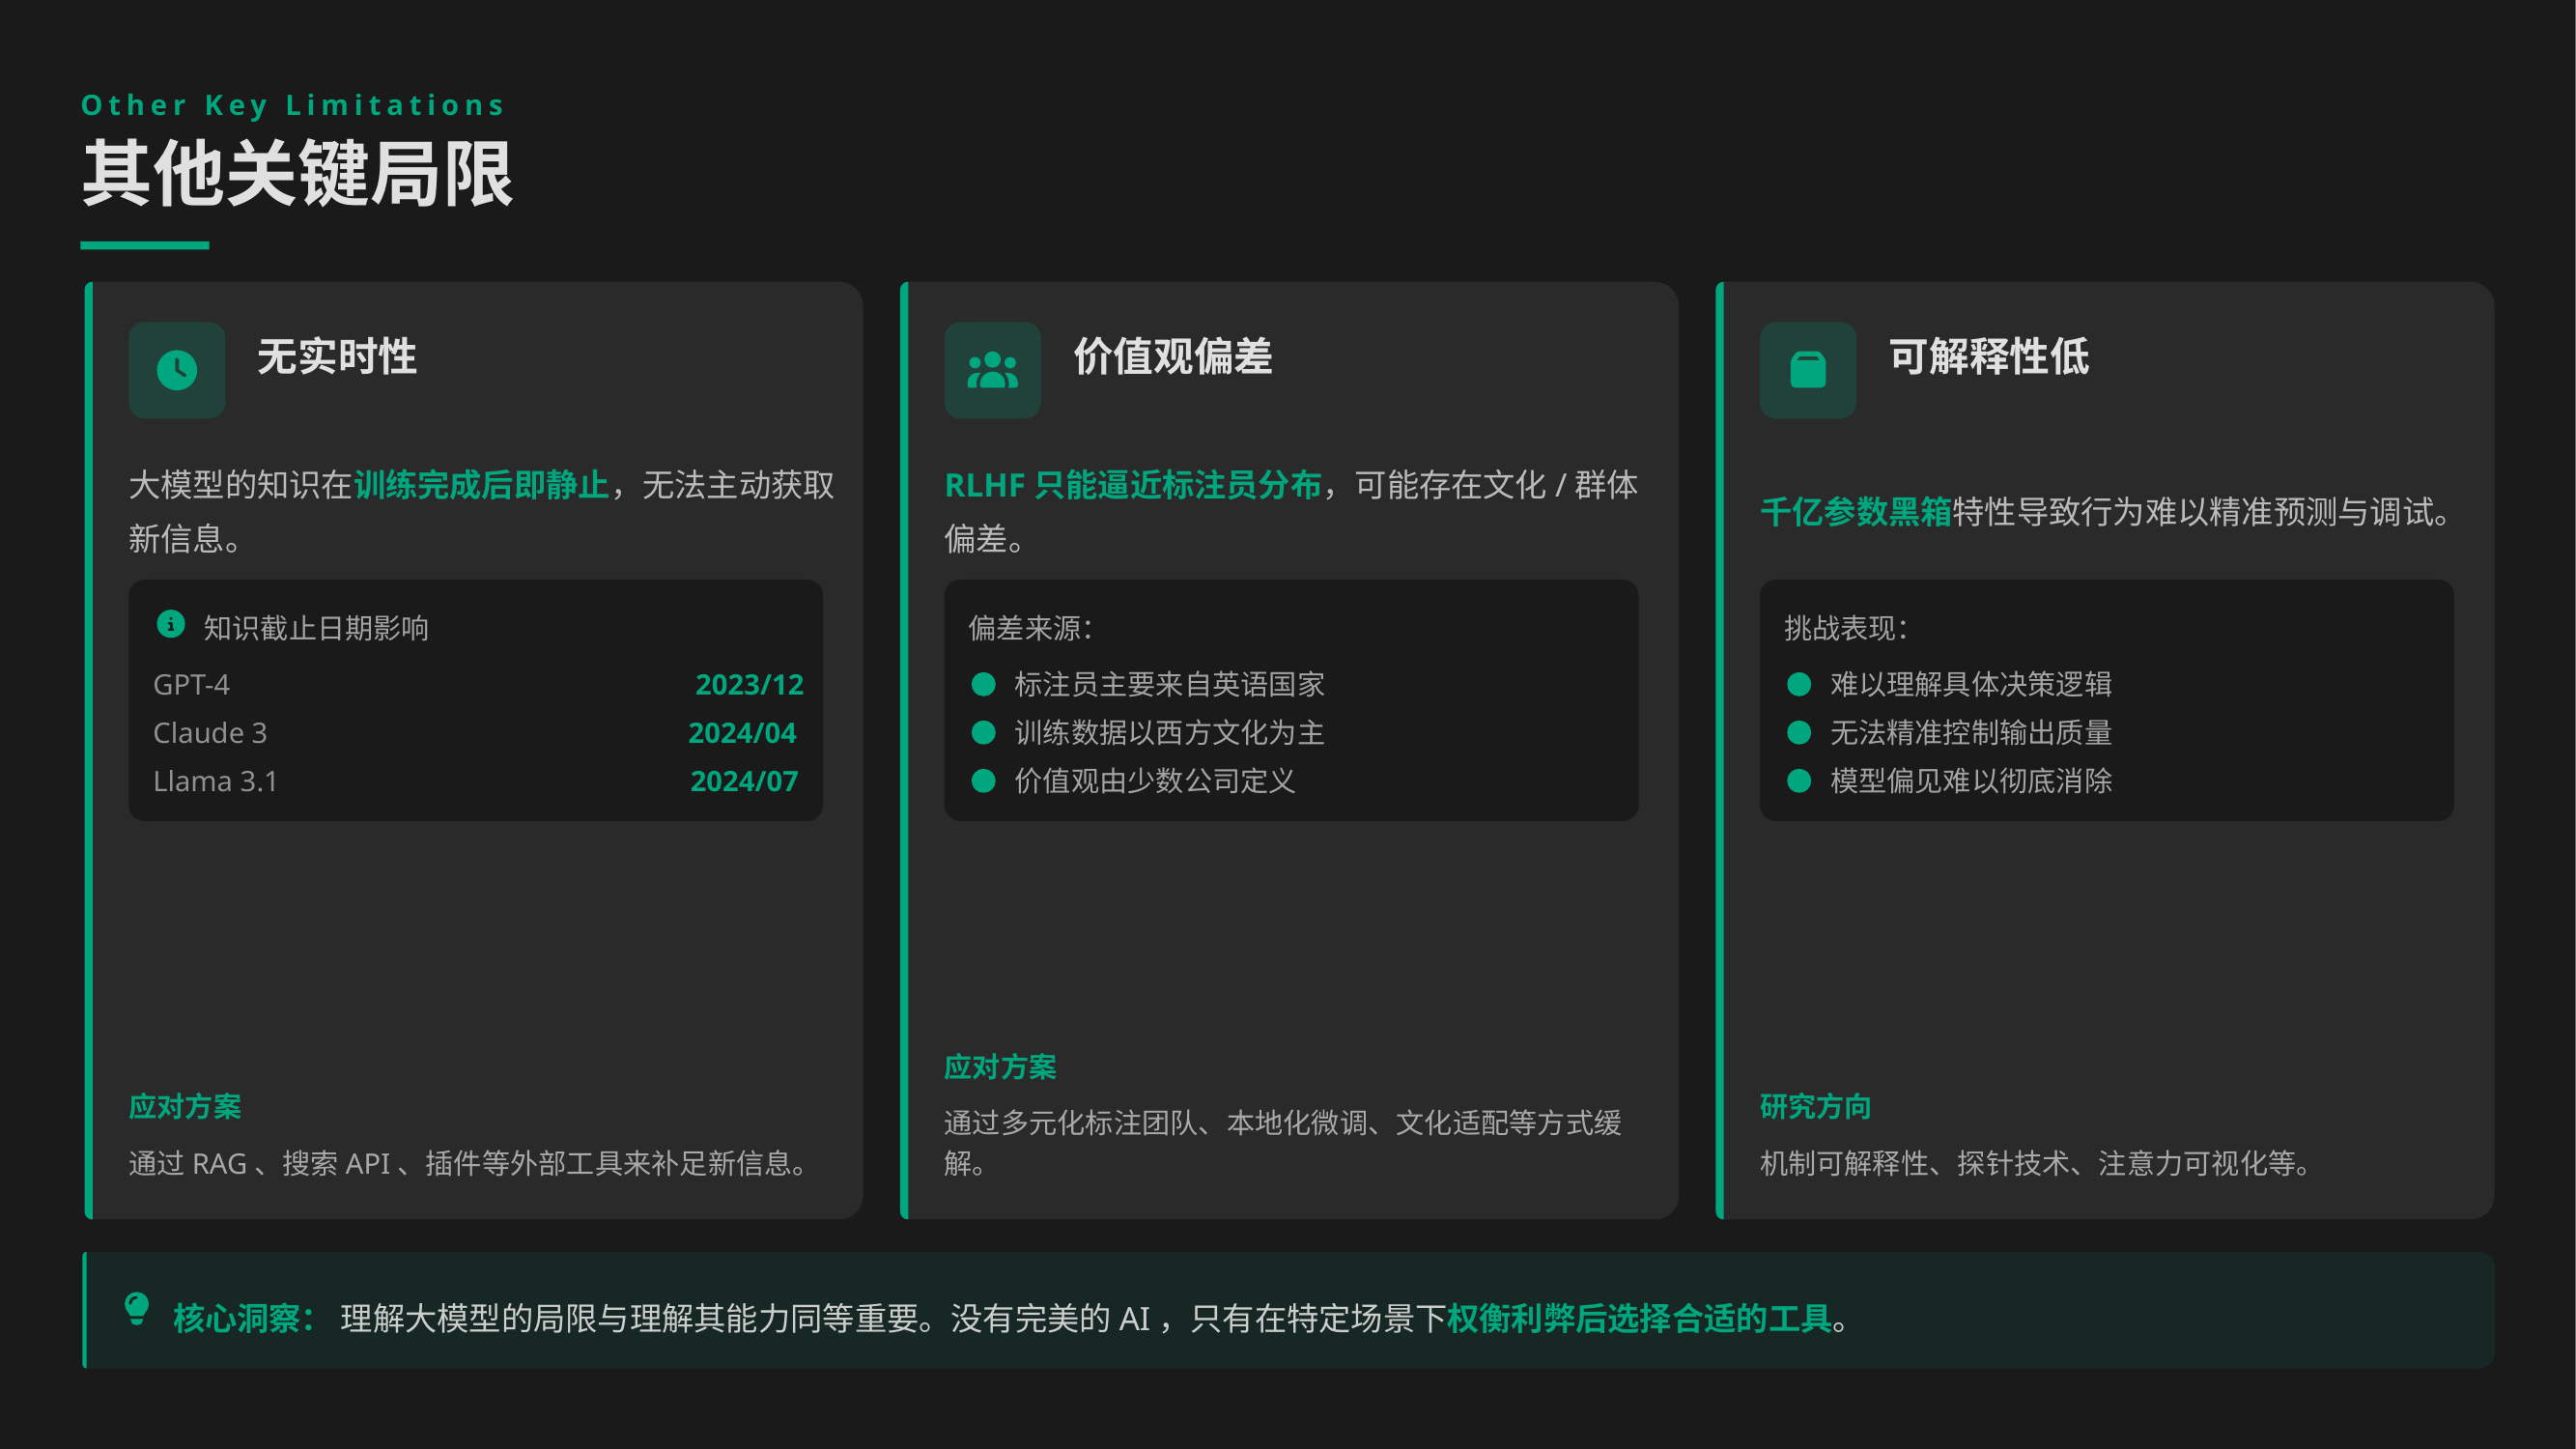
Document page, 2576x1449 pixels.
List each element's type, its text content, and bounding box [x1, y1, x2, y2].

text_box [1760, 579, 2454, 821]
text_box [979, 371, 1005, 388]
text_box 通过多元化标注团队、本地化微调、文化适配等方式缓解。 [944, 1098, 1654, 1179]
text_box 研究方向 [1760, 1082, 2469, 1123]
text_box 模型偏见难以彻底消除 [1830, 756, 2127, 797]
text_box 无法精准控制输出质量 [1830, 708, 2127, 749]
text_box 通过RAG、搜索API、插件等外部工具来补足新信息。 [128, 1139, 837, 1179]
text_box [82, 1251, 87, 1369]
text_box [128, 322, 226, 419]
text_box 偏差来源： [968, 603, 1629, 644]
text_box [1787, 671, 1812, 696]
text_box [128, 579, 824, 821]
text_box [909, 281, 1680, 1220]
text_box 知识截止日期影响 [204, 603, 444, 644]
text_box [1005, 372, 1018, 388]
text_box [156, 610, 185, 639]
text_box RLHF只能逼近标注员分布，可能存在文化/群体偏差。 [944, 450, 1656, 555]
text_box 核心洞察： 理解大模型的局限与理解其能力同等重要。没有完美的AI，只有在特定场景下权衡利弊后选择合适的工具。 [173, 1284, 2479, 1337]
text_box [971, 768, 996, 793]
text_box [1790, 351, 1826, 388]
text_box [1787, 720, 1812, 745]
text_box [1715, 281, 1724, 1220]
text_box 可解释性低 [1888, 322, 2110, 379]
text_box [125, 1292, 150, 1317]
text_box 无实时性 [257, 322, 439, 379]
text_box [93, 281, 863, 1220]
text_box [971, 671, 996, 696]
text_box [87, 1251, 2496, 1369]
text_box 大模型的知识在训练完成后即静止，无法主动获取新信息。 [128, 450, 839, 555]
text_box [969, 356, 981, 369]
text_box [1787, 768, 1812, 793]
text_box 标注员主要来自英语国家 [1014, 660, 1340, 700]
text_box 2024/07 [690, 756, 813, 797]
text_box 应对方案 [944, 1042, 1654, 1083]
text_box [899, 281, 909, 1220]
text_box 训练数据以西方文化为主 [1014, 708, 1340, 749]
text_box [944, 322, 1041, 419]
text_box GPT-4 [153, 660, 252, 700]
text_box 价值观由少数公司定义 [1014, 756, 1311, 797]
text_box 难以理解具体决策逻辑 [1830, 660, 2127, 700]
text_box [1724, 281, 2495, 1220]
text_box [1760, 322, 1857, 419]
text_box [80, 241, 210, 250]
text_box Other Key Limitations [80, 80, 2509, 121]
text_box 挑战表现： [1784, 603, 2445, 644]
text_box 千亿参数黑箱特性导致行为难以精准预测与调试。 [1760, 450, 2471, 555]
text_box [971, 720, 996, 745]
text_box 价值观偏差 [1073, 322, 1295, 379]
text_box Claude 3 [153, 708, 282, 749]
text_box [130, 1319, 143, 1325]
text_box [944, 579, 1639, 821]
text_box 2024/04 [688, 708, 813, 749]
text_box 应对方案 [128, 1082, 837, 1123]
text_box [1005, 356, 1016, 369]
text_box Llama 3.1 [153, 756, 288, 797]
text_box 2023/12 [695, 660, 815, 700]
text_box [156, 350, 198, 391]
text_box [84, 281, 93, 1220]
text_box 其他关键局限 [80, 136, 2532, 217]
text_box [984, 351, 1002, 368]
text_box 机制可解释性、探针技术、注意力可视化等。 [1760, 1139, 2469, 1179]
text_box [967, 372, 981, 388]
